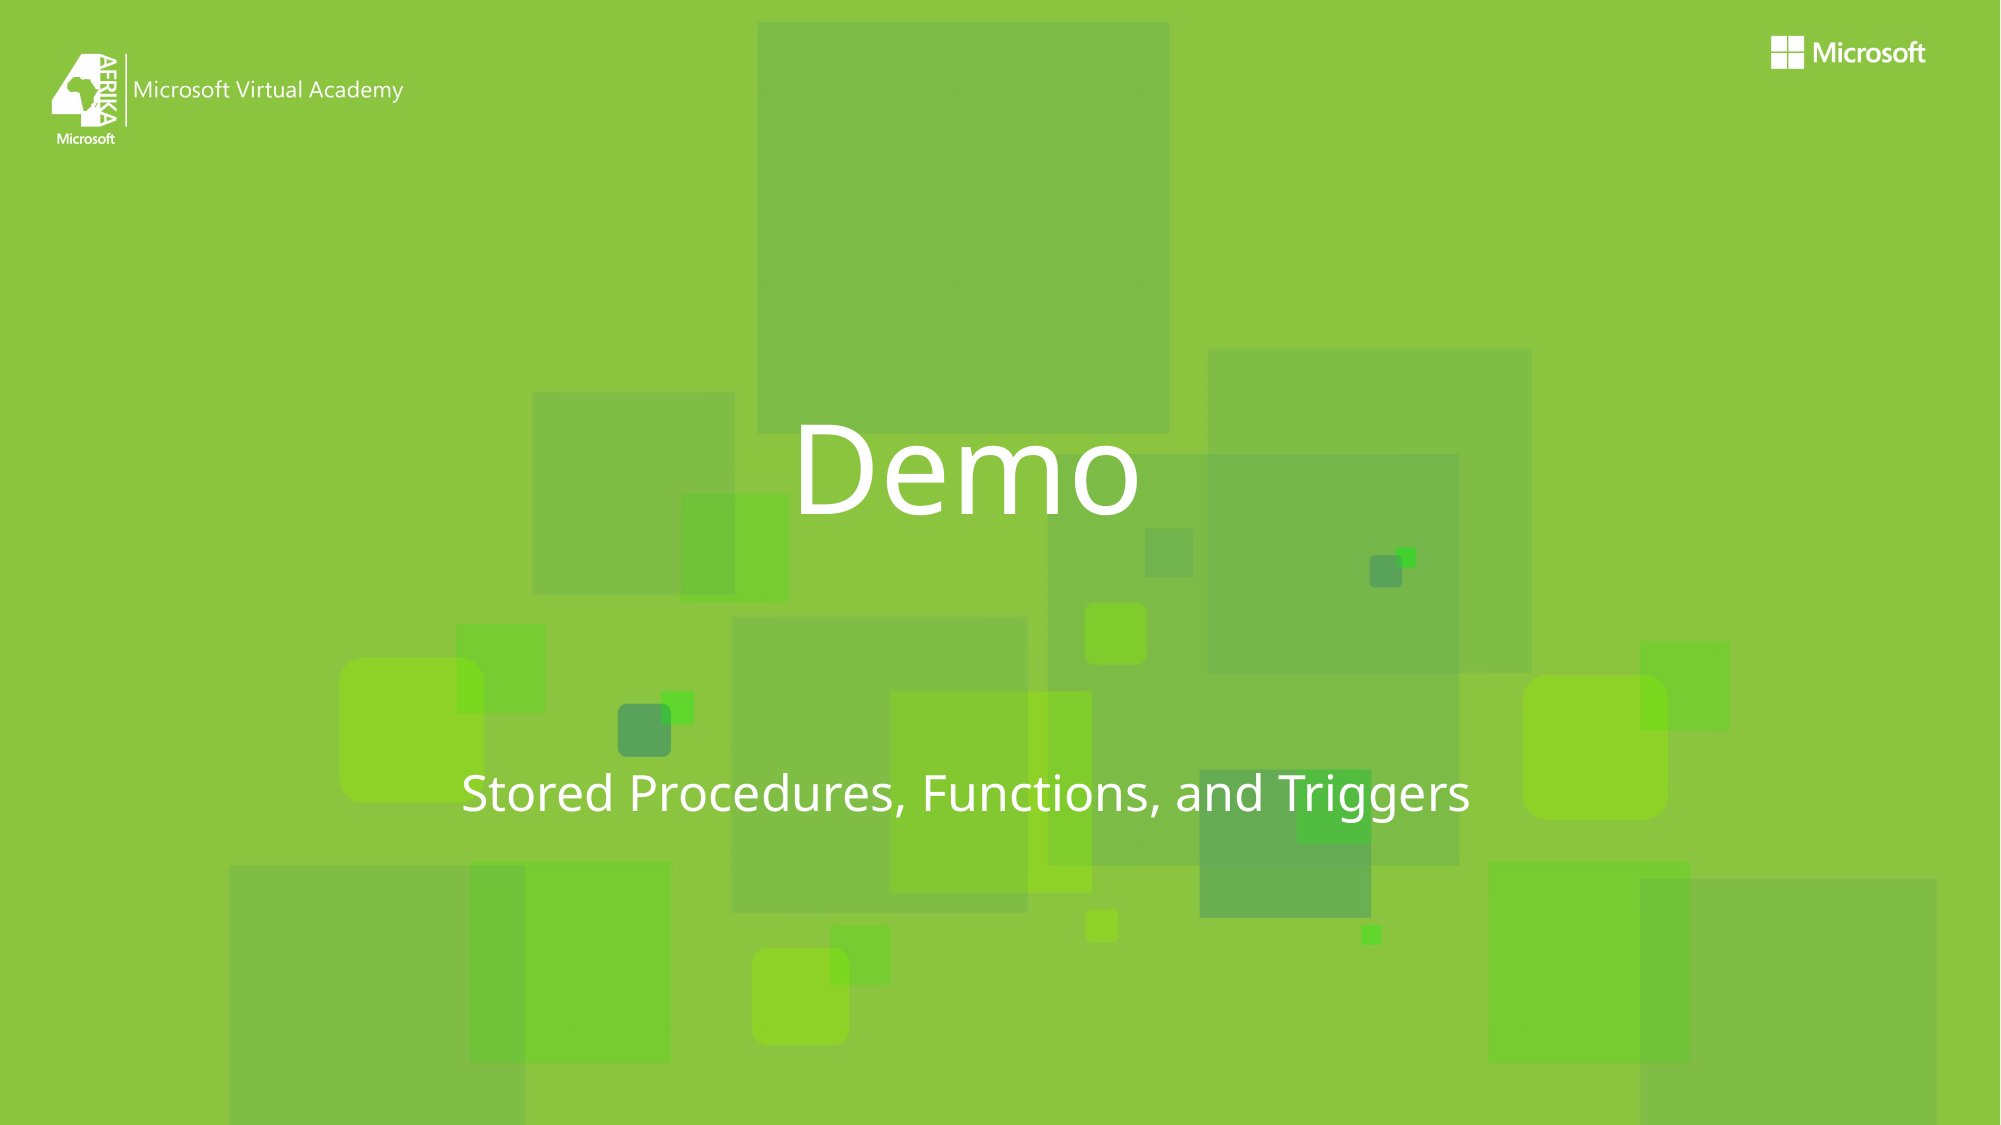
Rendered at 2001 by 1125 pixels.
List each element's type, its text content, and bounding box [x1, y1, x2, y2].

subtitle Stored Procedures, Functions, and Triggers [216, 685, 1717, 906]
picture [0, 0, 2001, 1125]
title Demo [216, 278, 1717, 670]
